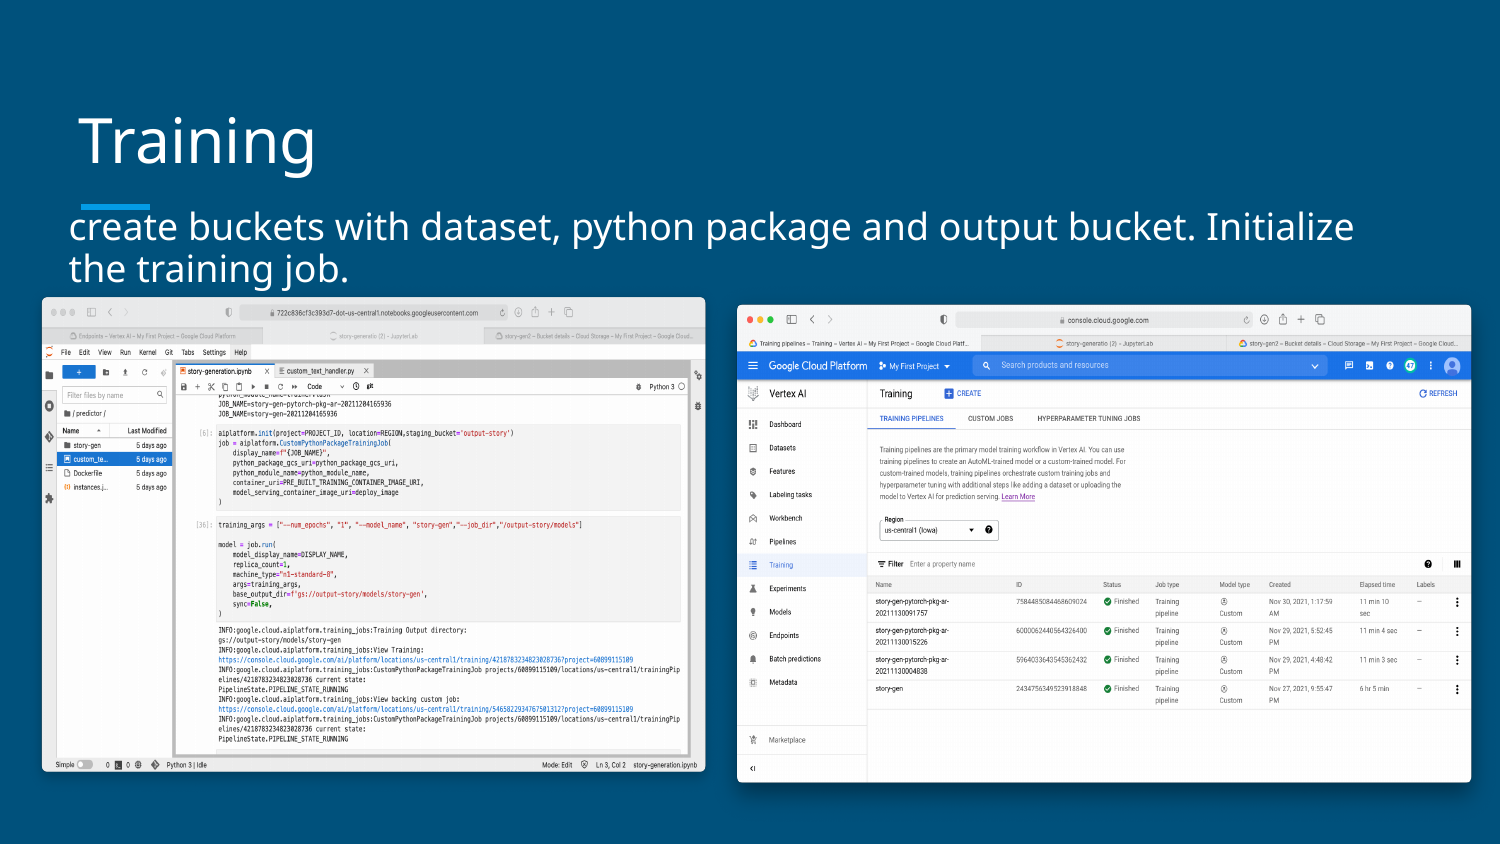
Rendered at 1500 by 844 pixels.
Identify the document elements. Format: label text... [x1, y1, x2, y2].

picture [737, 304, 1472, 783]
title Training [63, 78, 1437, 191]
picture [41, 295, 706, 774]
picture [282, 282, 290, 291]
list create buckets with dataset, python package and output bucket. Initialize the training job. [53, 190, 1424, 281]
picture [255, 282, 271, 291]
